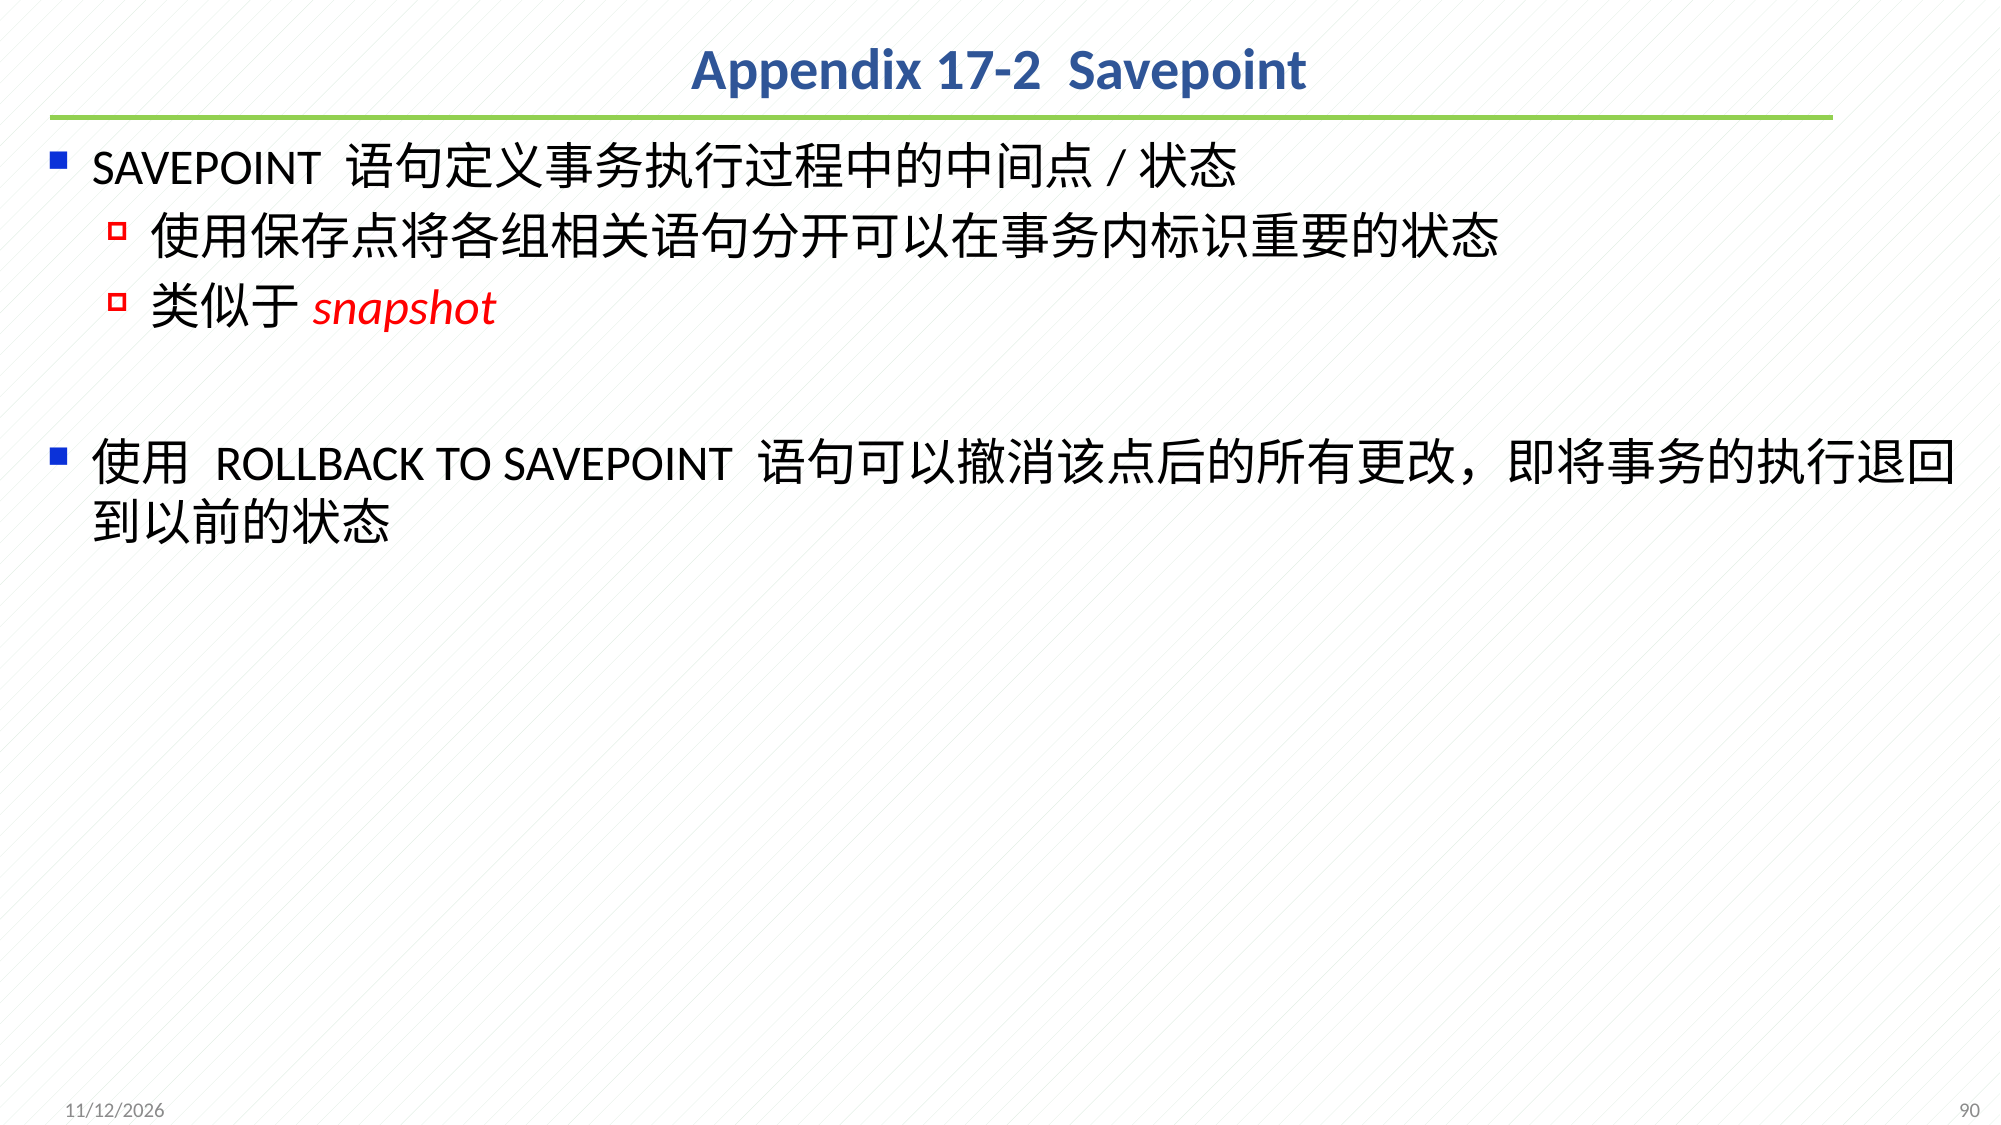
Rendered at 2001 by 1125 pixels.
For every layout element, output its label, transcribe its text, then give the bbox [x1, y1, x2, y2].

list SAVEPOINT 语句定义事务执行过程中的中间点/状态 使用保存点将各组相关语句分开可以在事务内标识重要的状态 类似于snapshot 使用 ROLLBACK TO SAVEPOINT 语句可以撤消该点后的所有更改，即将事务的执行退回到以前的状态 [32, 126, 1974, 1081]
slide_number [49, 1079, 500, 1125]
slide_number 90 [1545, 1079, 1996, 1125]
title Appendix 17-2 Savepoint [50, 13, 1949, 126]
